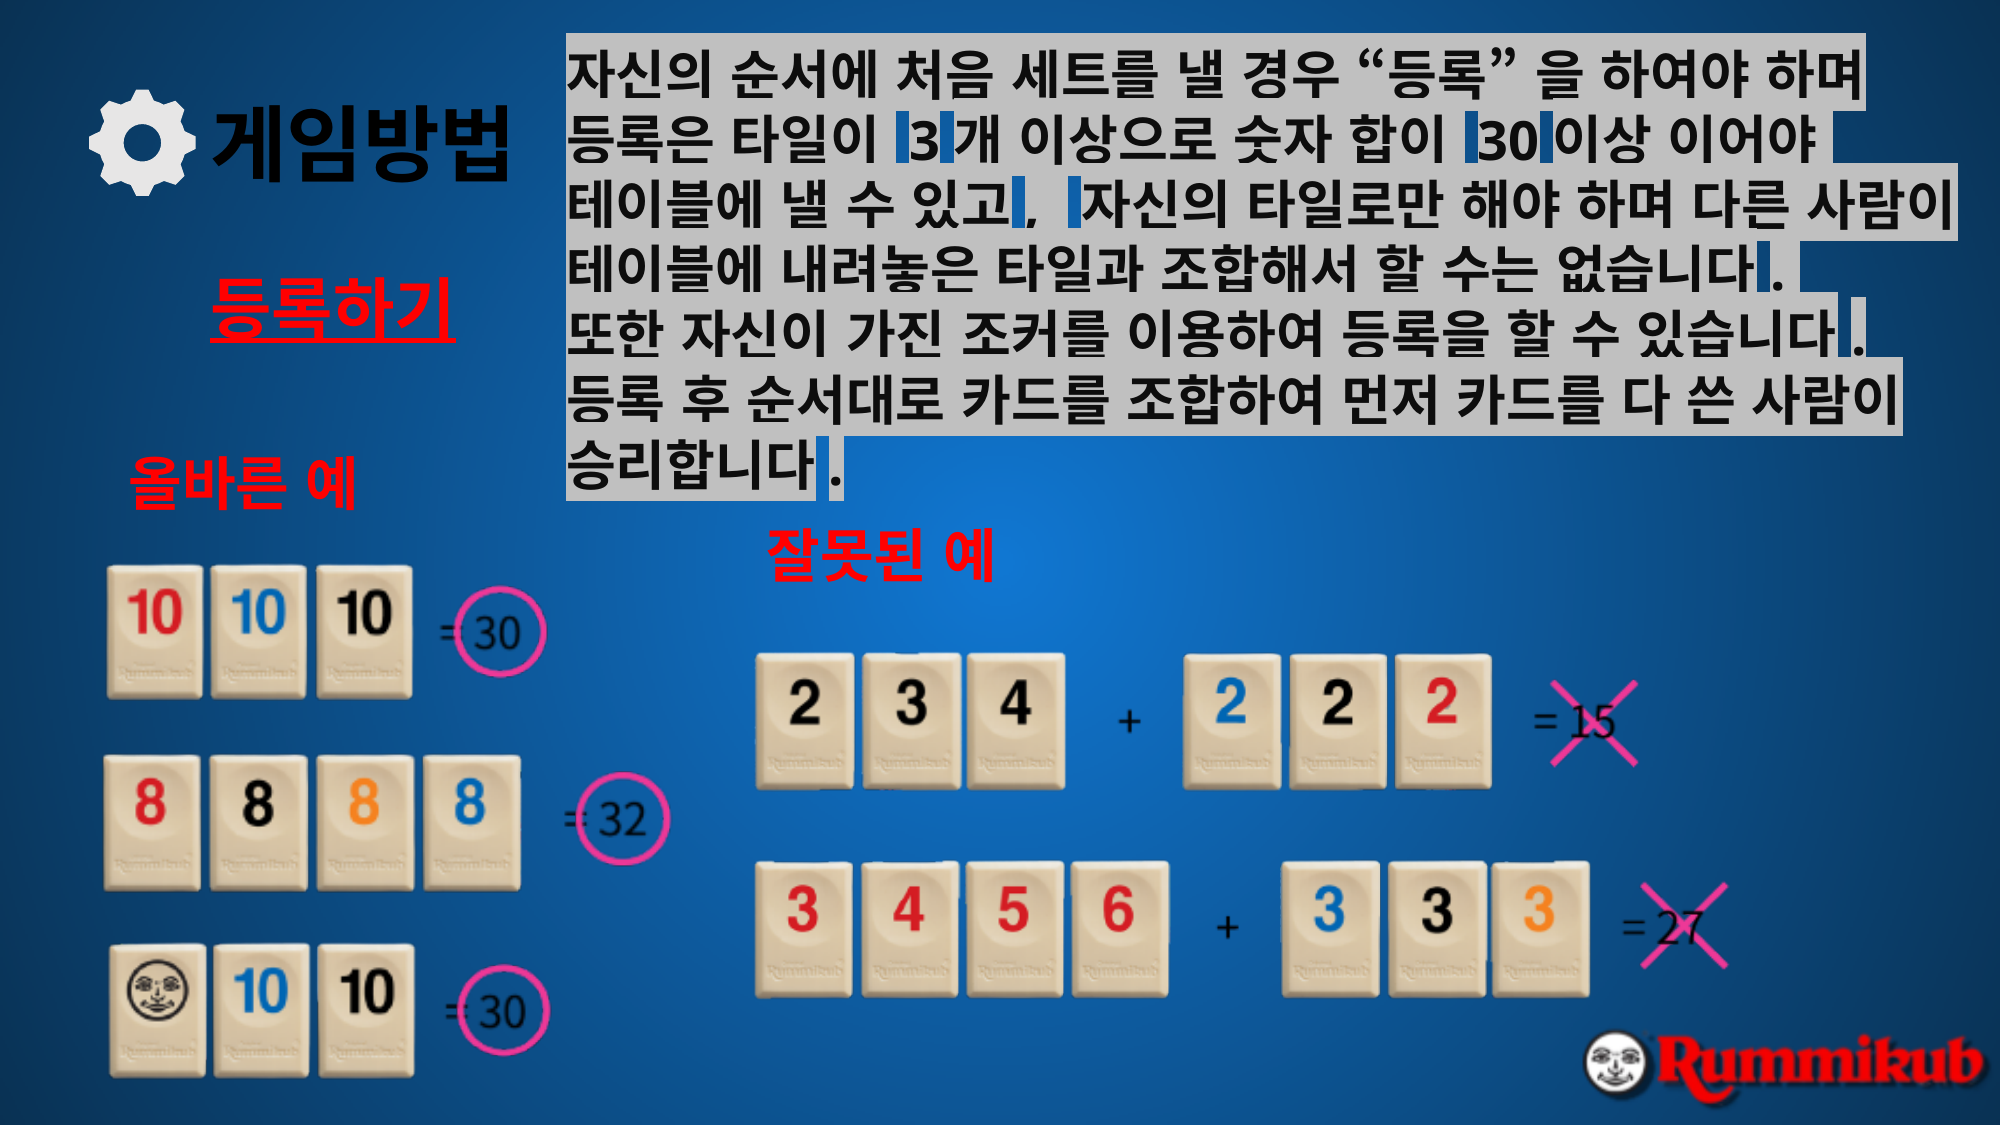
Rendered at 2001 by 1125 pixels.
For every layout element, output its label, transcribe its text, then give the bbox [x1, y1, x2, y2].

text_box 게임방법 [195, 85, 551, 200]
text_box 자신의 순서에 처음 세트를 낼 경우 “등록” 을 하여야 하며 등록은 타일이 3개 이상으로 숫자 합이 30이상 이어야 테이블에 낼 수 있고, 자신의 타일로만 해야 하며 다른 사람이 테이블에 내려놓은 타일과 조합해서 할 수는 없습니다. 또한 자신이 가진 조커를 이용하여 등록을 할 수 있습니다. 등록 후 순서대로 카드를 조합하여 먼저 카드를 다 쓴 사람이 승리합니다. [551, 33, 2000, 504]
picture [0, 0, 2000, 1125]
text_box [41, 439, 698, 1112]
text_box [697, 511, 1773, 1027]
text_box 등록하기 [195, 259, 574, 354]
picture [124, 125, 161, 161]
